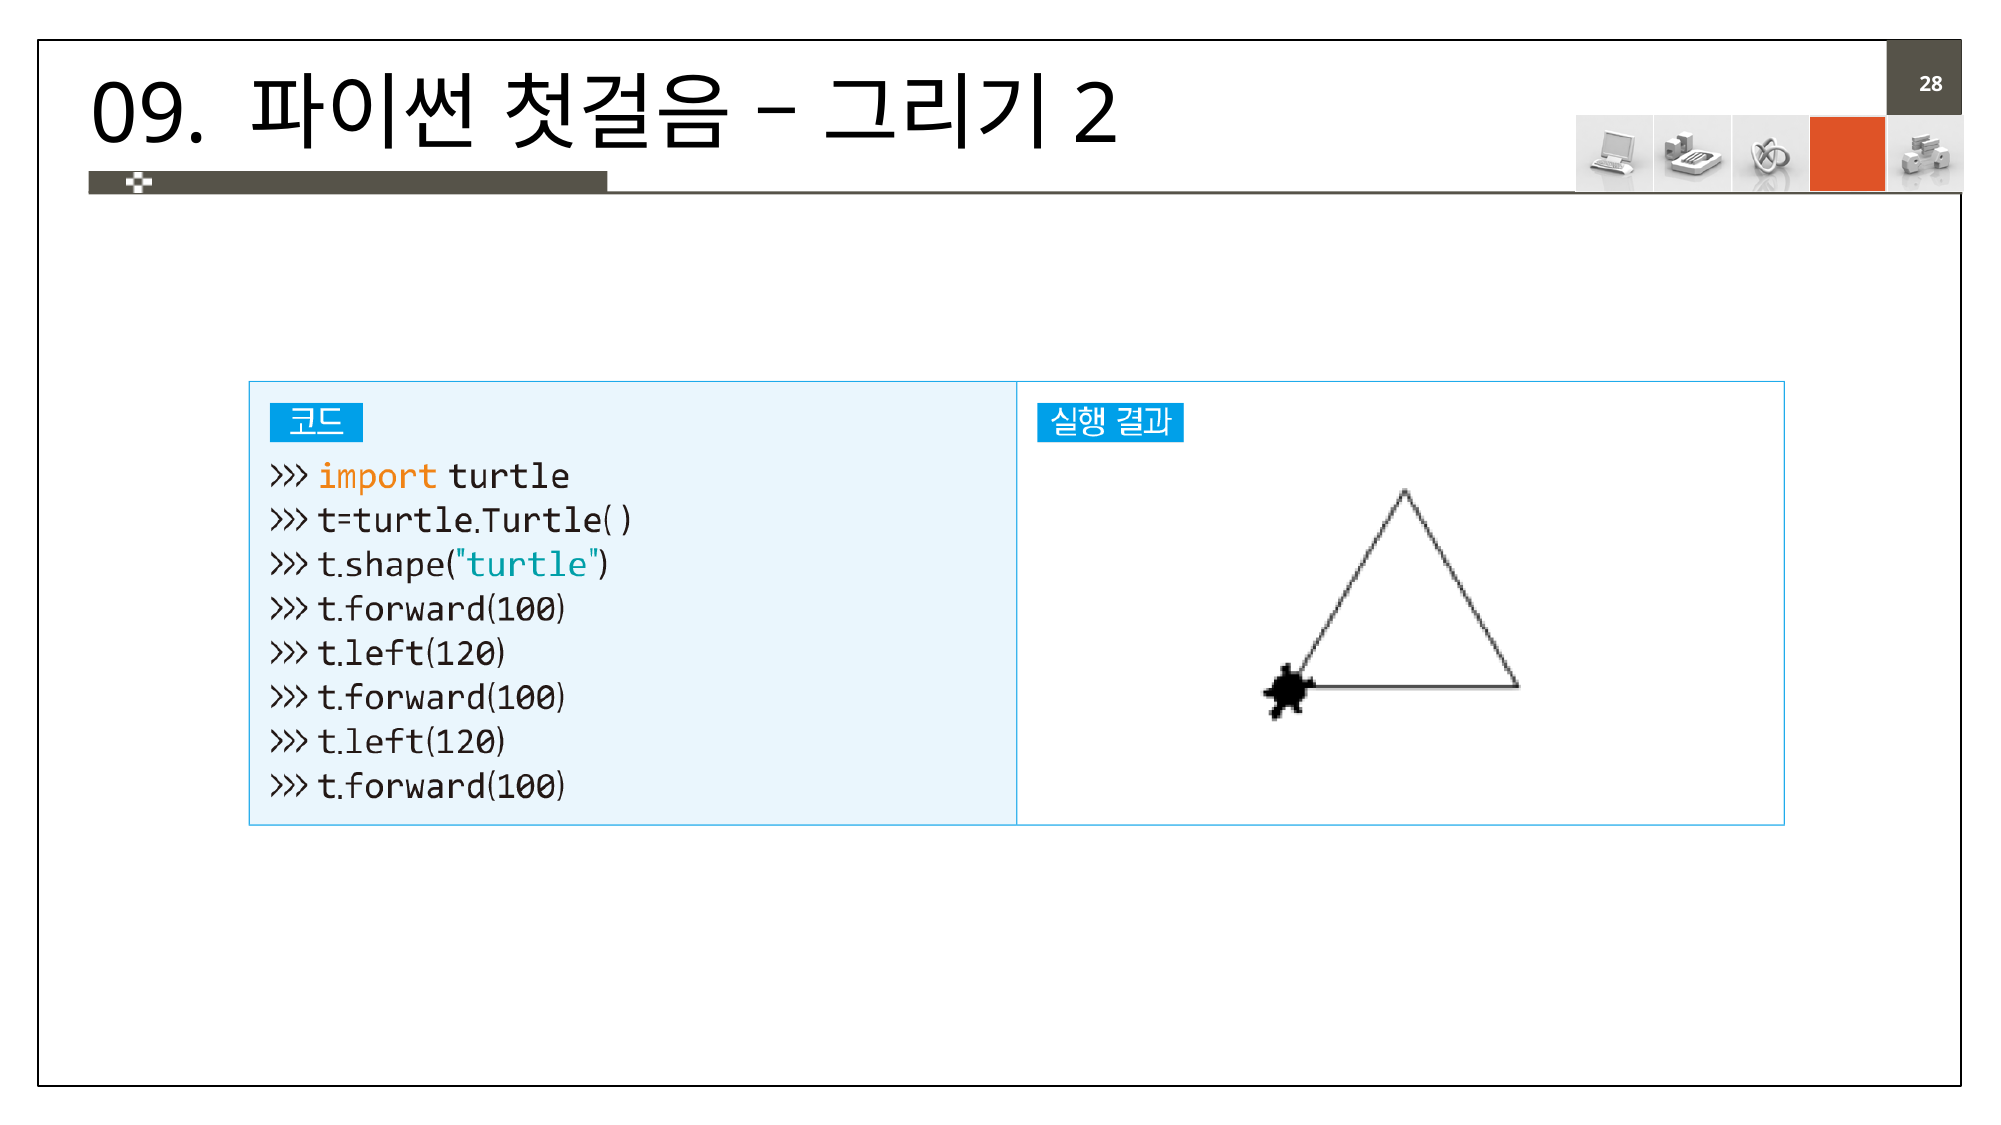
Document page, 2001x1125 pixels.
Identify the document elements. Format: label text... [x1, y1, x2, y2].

picture [1808, 114, 1964, 192]
picture [193, 317, 1911, 978]
title 09. 파이썬 첫걸음 – 그리기2 [76, 62, 1808, 208]
